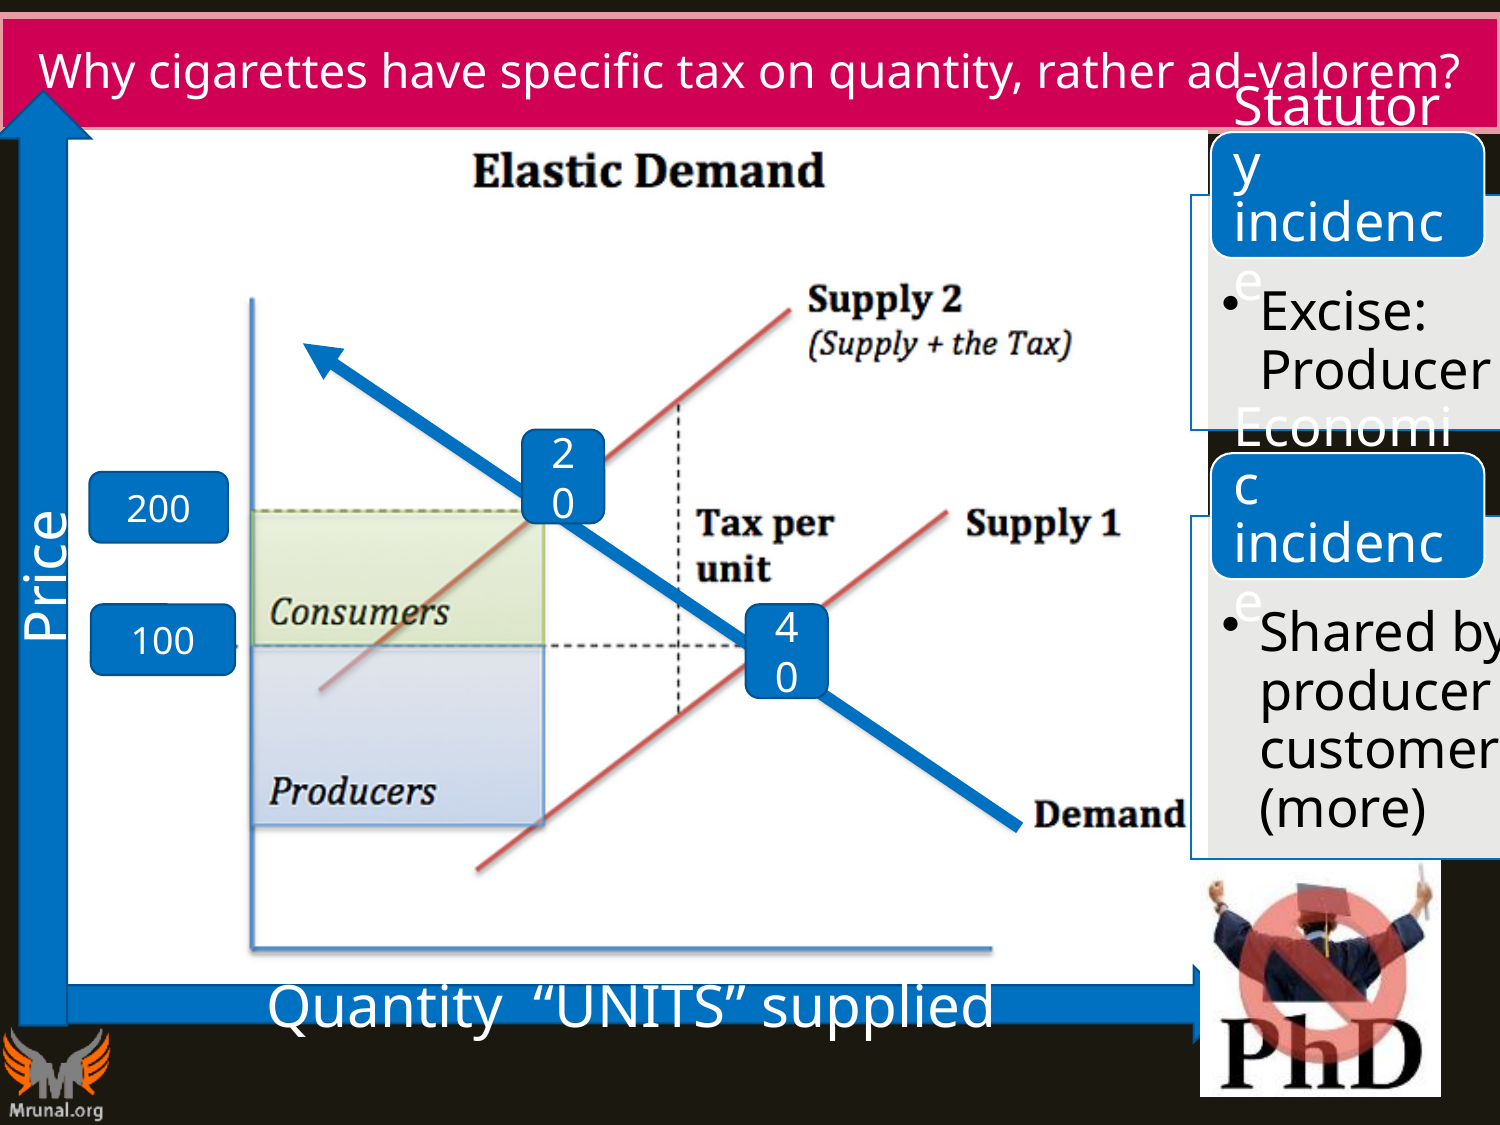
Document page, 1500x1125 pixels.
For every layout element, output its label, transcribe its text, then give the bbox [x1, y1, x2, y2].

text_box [1191, 130, 1500, 861]
text_box Quantity “UNITS” supplied [69, 1010, 1200, 1045]
picture [49, 130, 1441, 1097]
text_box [302, 343, 1020, 828]
text_box Price [0, 89, 84, 1027]
title Why cigarettes have specific tax on quantity, rather ad-valorem? [0, 12, 1500, 131]
picture [0, 1024, 114, 1125]
